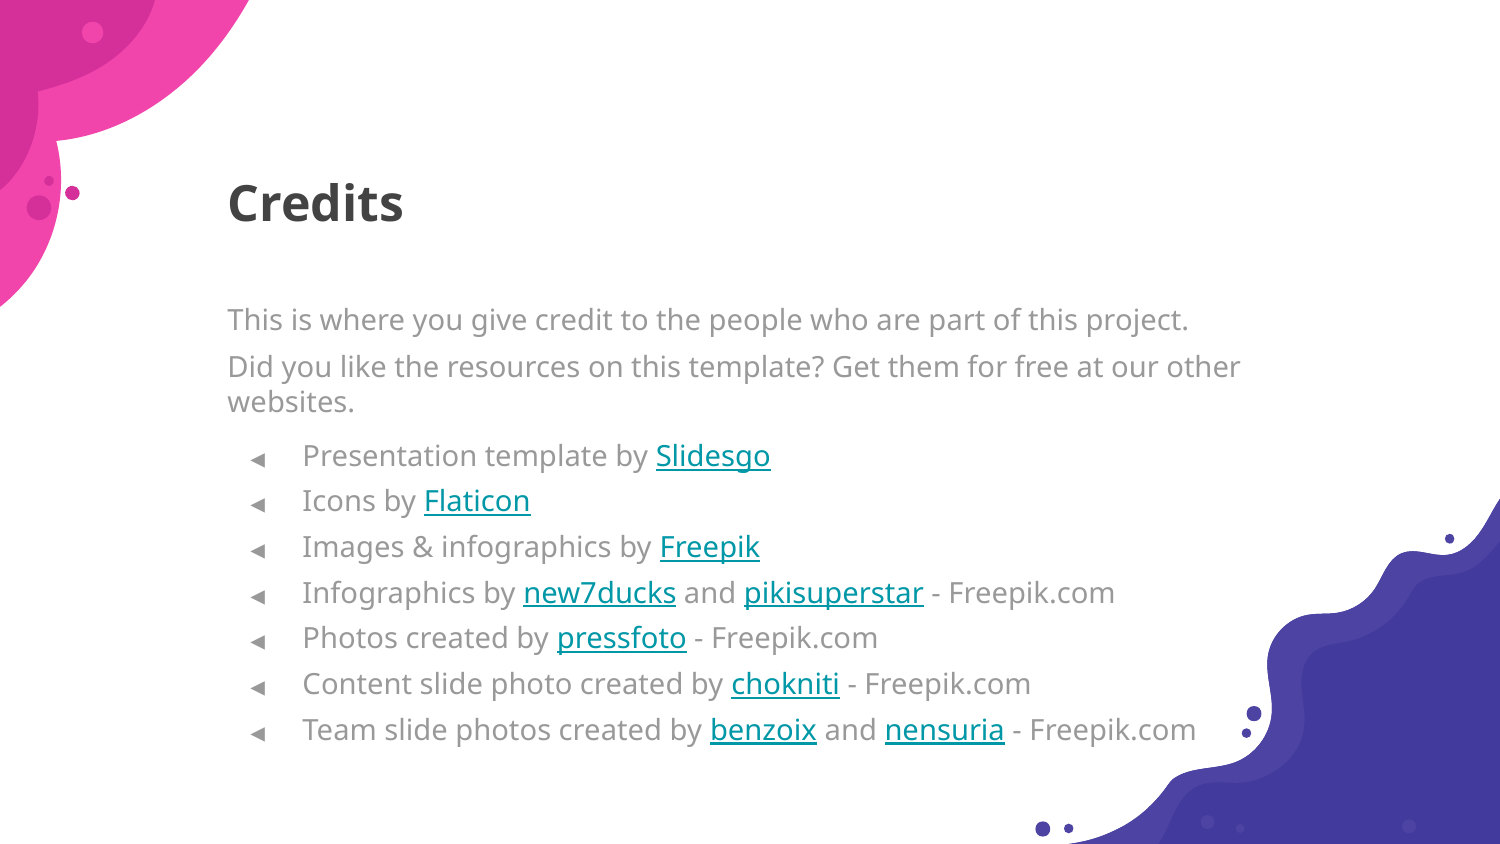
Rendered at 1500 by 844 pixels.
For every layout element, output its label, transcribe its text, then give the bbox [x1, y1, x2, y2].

title Credits [212, 147, 624, 252]
list This is where you give credit to the people who are part of this project. Did you like the resources on this template? Get them for free at our other websites. Presentation template by Slidesgo Icons by Flaticon Images & infographics by Freepik Infographics by new7ducks and pikisuperstar - Freepik.com Photos created by pressfoto - Freepik.com Content slide photo created by chokniti - Freepik.com Team slide photos created by benzoix and nensuria - Freepik.com [212, 286, 1288, 697]
